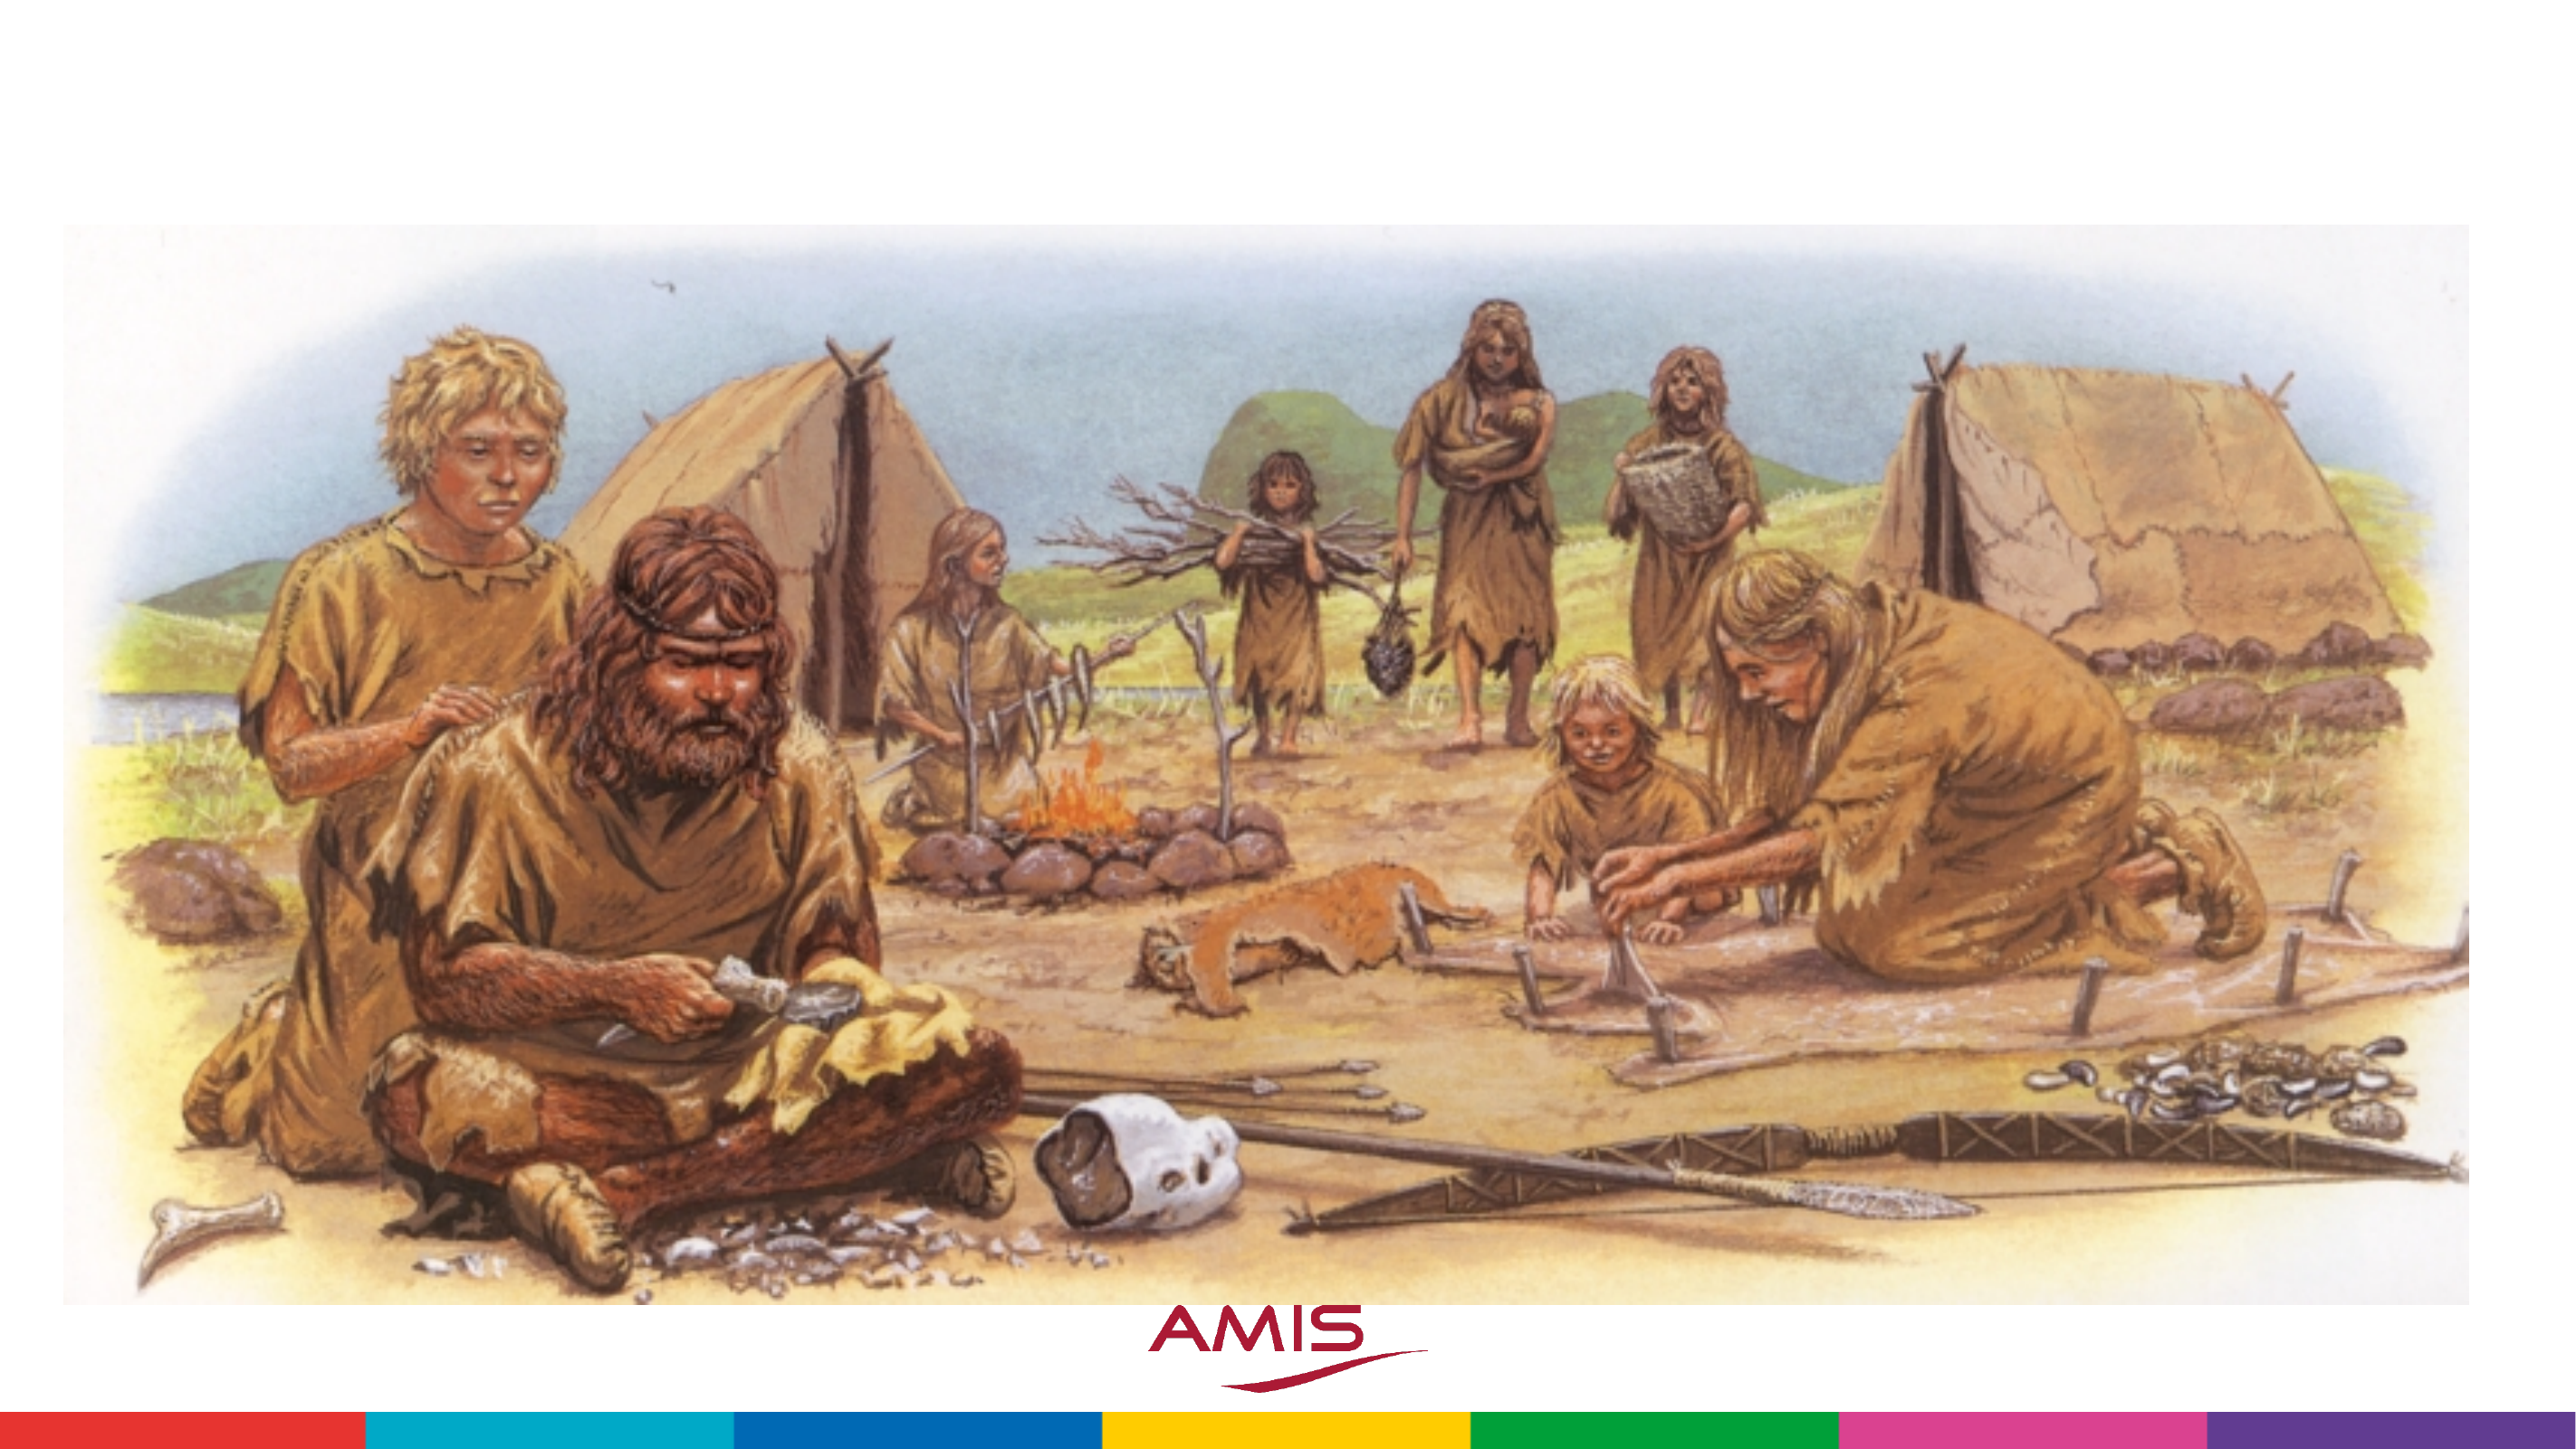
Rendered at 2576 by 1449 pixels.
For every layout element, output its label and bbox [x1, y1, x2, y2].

picture [735, 1412, 2576, 1449]
picture [63, 225, 2469, 1393]
picture [0, 1412, 733, 1449]
